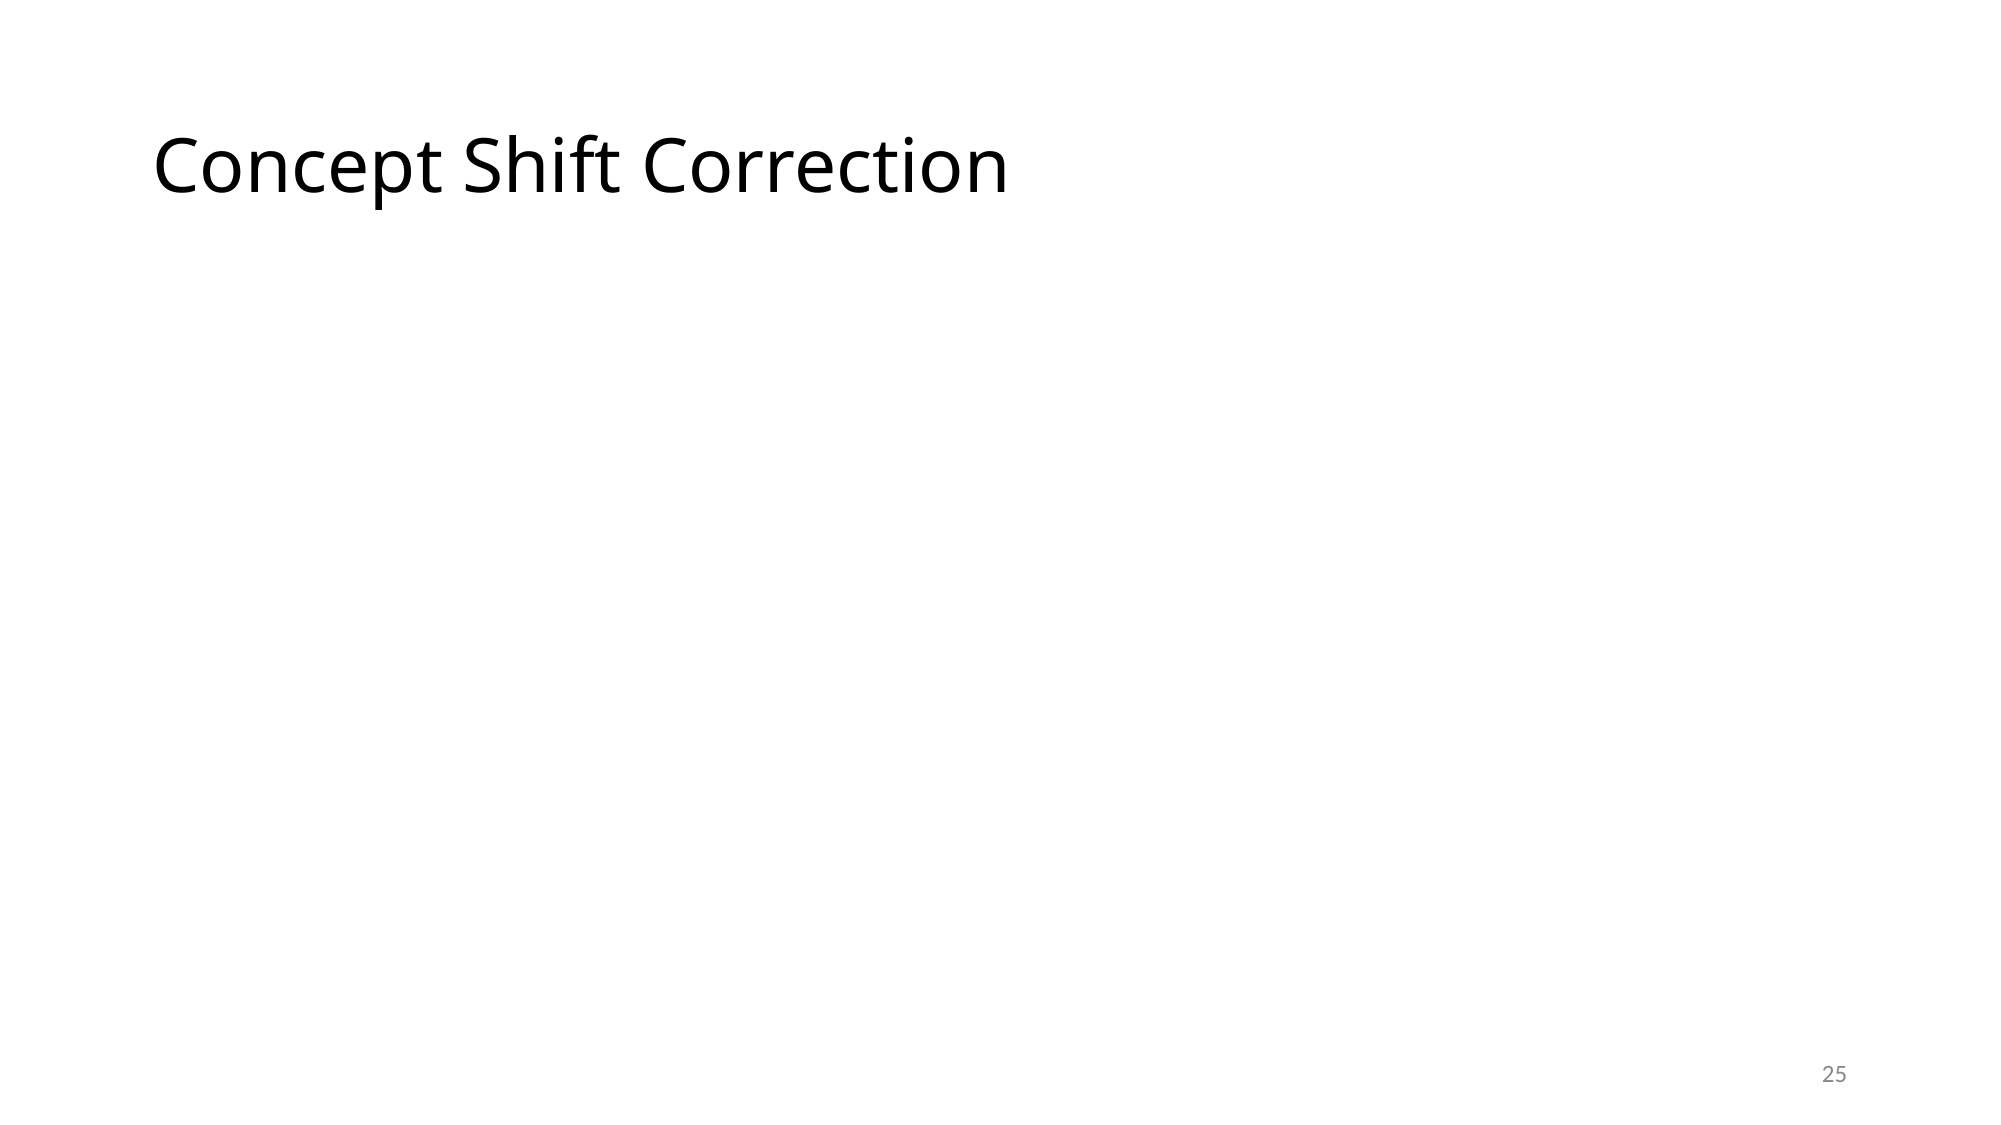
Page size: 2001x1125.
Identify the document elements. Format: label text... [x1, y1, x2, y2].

title Concept Shift Correction [137, 59, 1863, 278]
slide_number 25 [1412, 1042, 1863, 1103]
